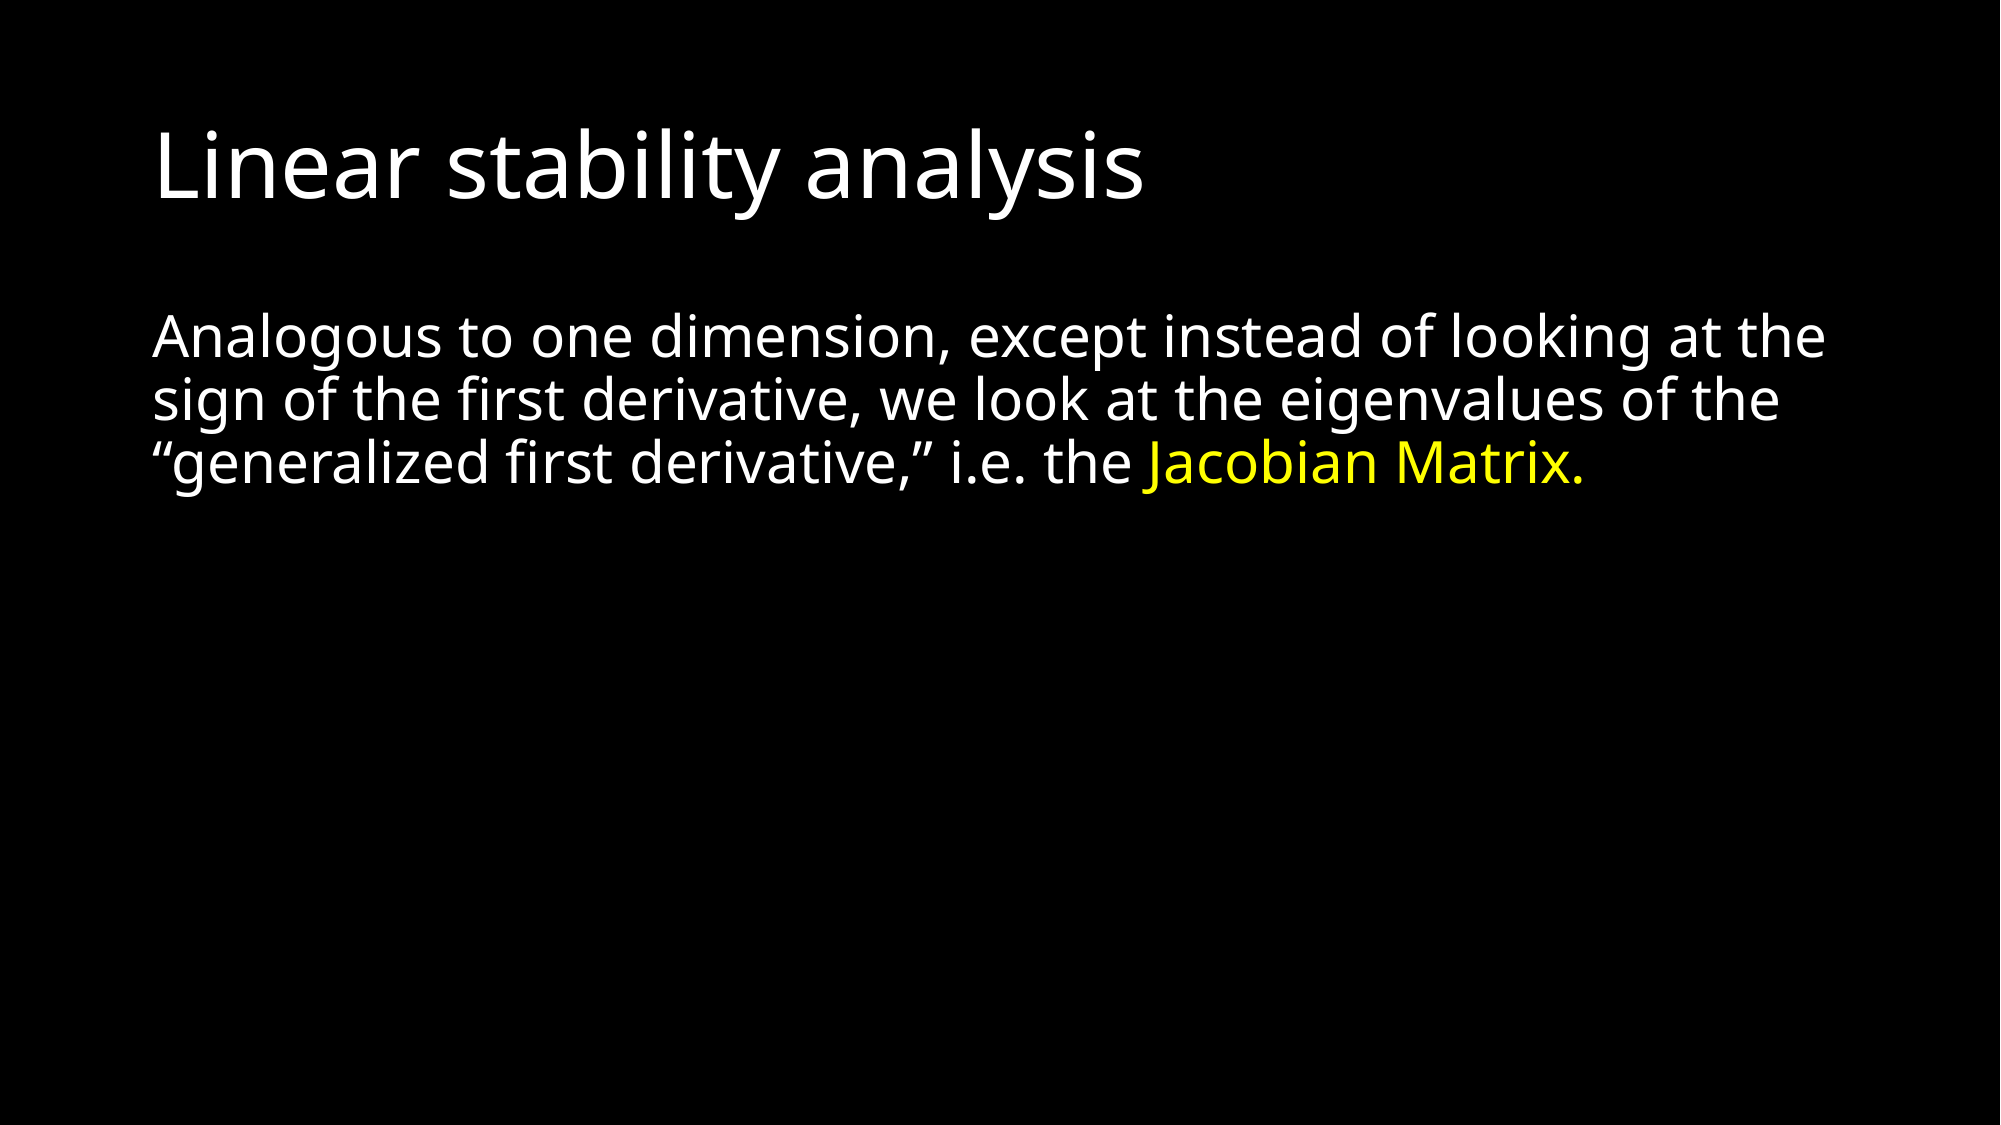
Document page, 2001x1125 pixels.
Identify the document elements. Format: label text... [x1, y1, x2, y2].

list Analogous to one dimension, except instead of looking at the sign of the first derivative, we look at the eigenvalues of the “generalized first derivative,” i.e. the Jacobian Matrix. [137, 299, 1863, 1014]
title Linear stability analysis [137, 59, 1863, 278]
